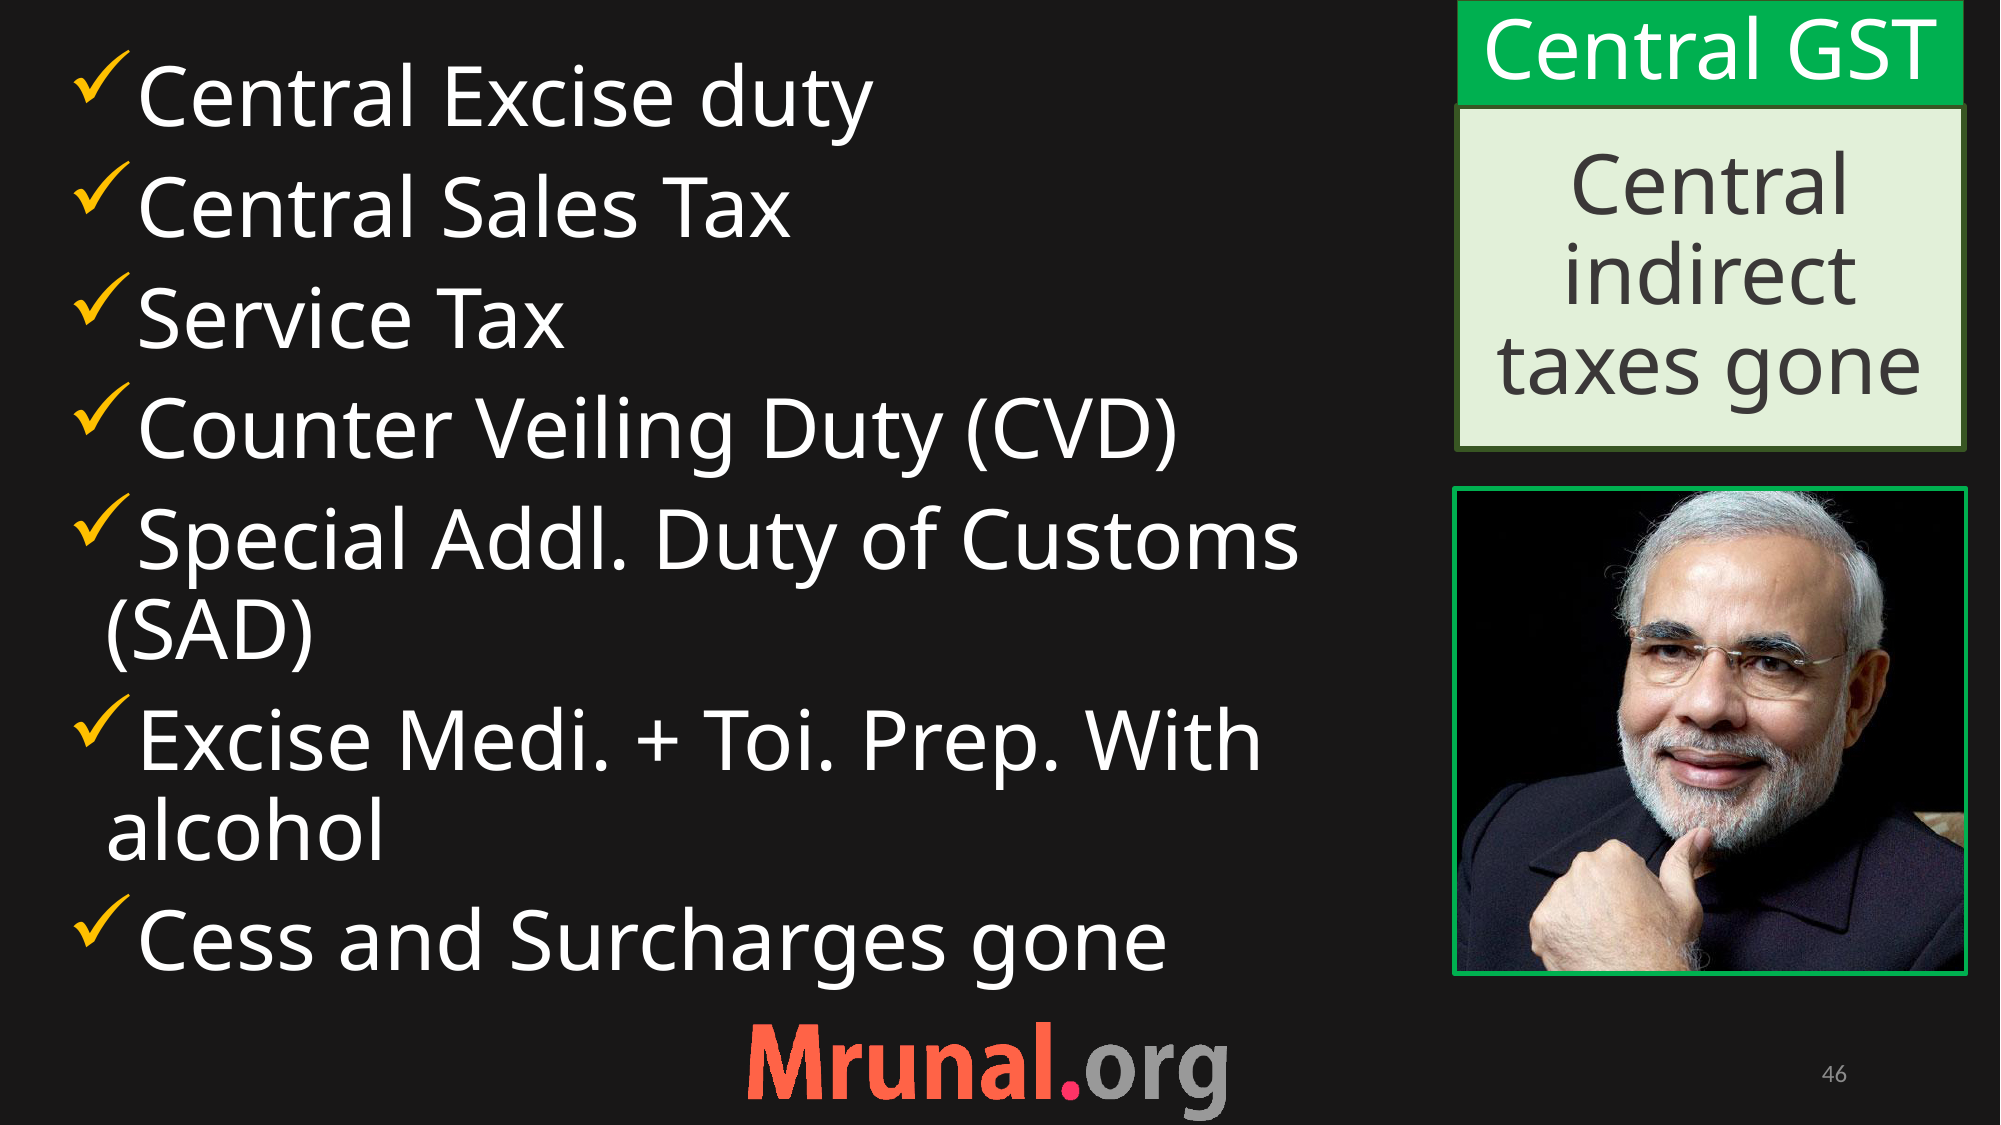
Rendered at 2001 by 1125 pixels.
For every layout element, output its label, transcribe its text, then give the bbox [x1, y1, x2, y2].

picture [741, 1014, 1230, 1125]
title Central indirect taxes gone [1454, 103, 1967, 452]
list Central Excise duty Central Sales Tax Service Tax Counter Veiling Duty (CVD) Special Addl. Duty of Customs (SAD) Excise Medi. + Toi. Prep. With alcohol Cess and Surcharges gone [52, 47, 1447, 1014]
slide_number 46 [1412, 1042, 1863, 1103]
list Central GST [1457, 0, 1964, 106]
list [1456, 490, 1964, 972]
